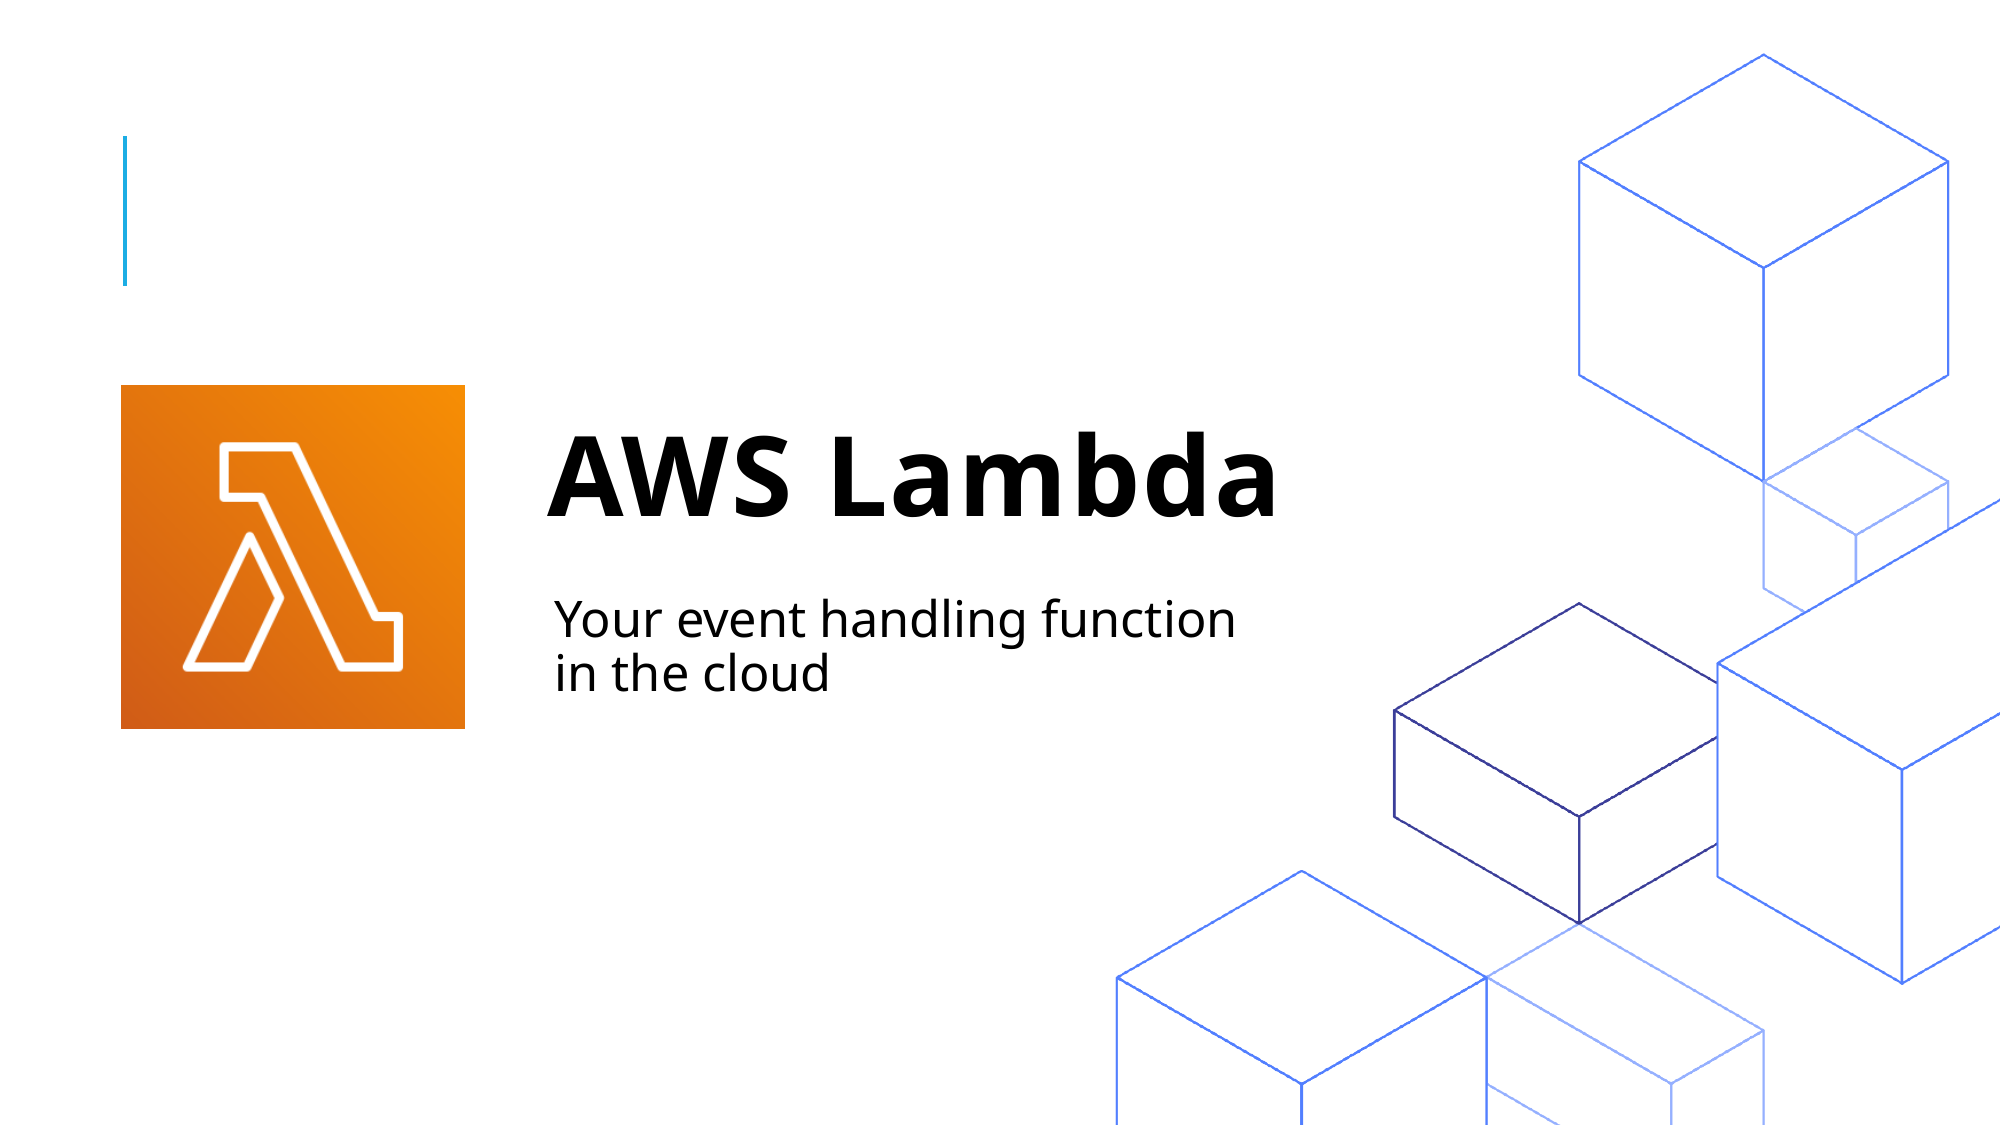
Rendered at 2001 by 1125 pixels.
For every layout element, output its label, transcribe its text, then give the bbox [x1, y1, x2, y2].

list Your event handling function in the cloud [532, 586, 1273, 729]
picture [0, 0, 2000, 1125]
title AWS Lambda [532, 382, 1310, 587]
